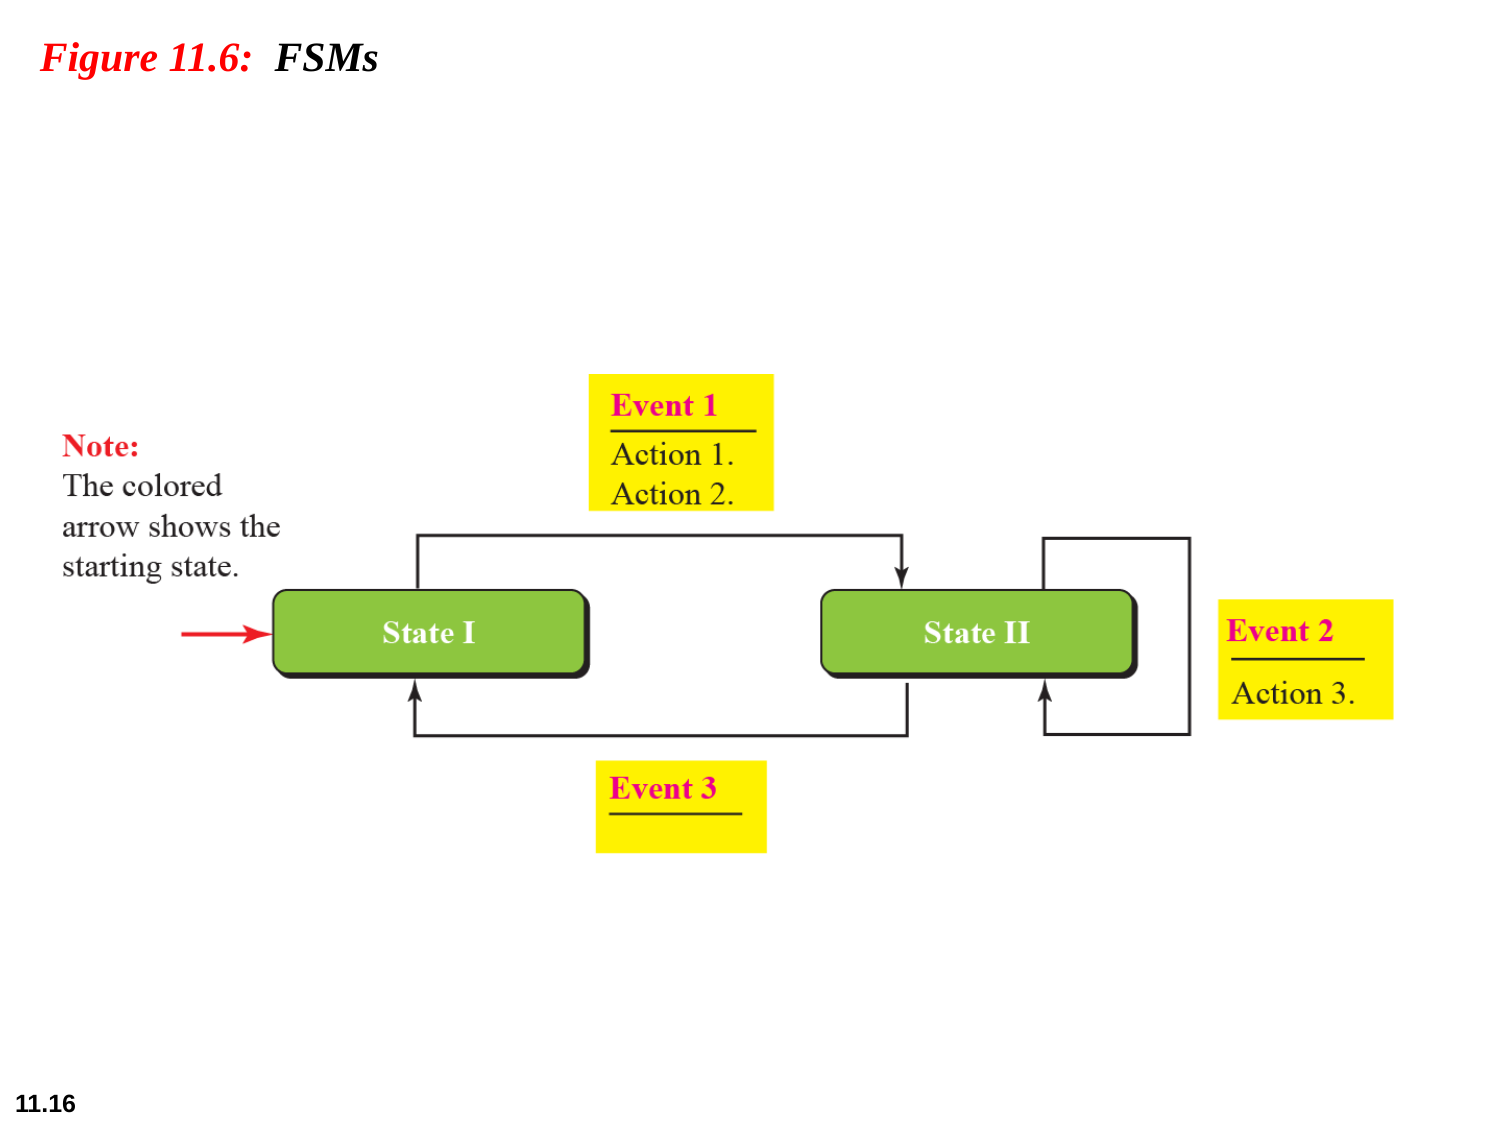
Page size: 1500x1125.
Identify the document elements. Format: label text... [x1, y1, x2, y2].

text_box 11.‹#› [0, 1049, 313, 1125]
picture [62, 374, 1395, 854]
text_box Figure 11.6: FSMs [24, 22, 1363, 87]
